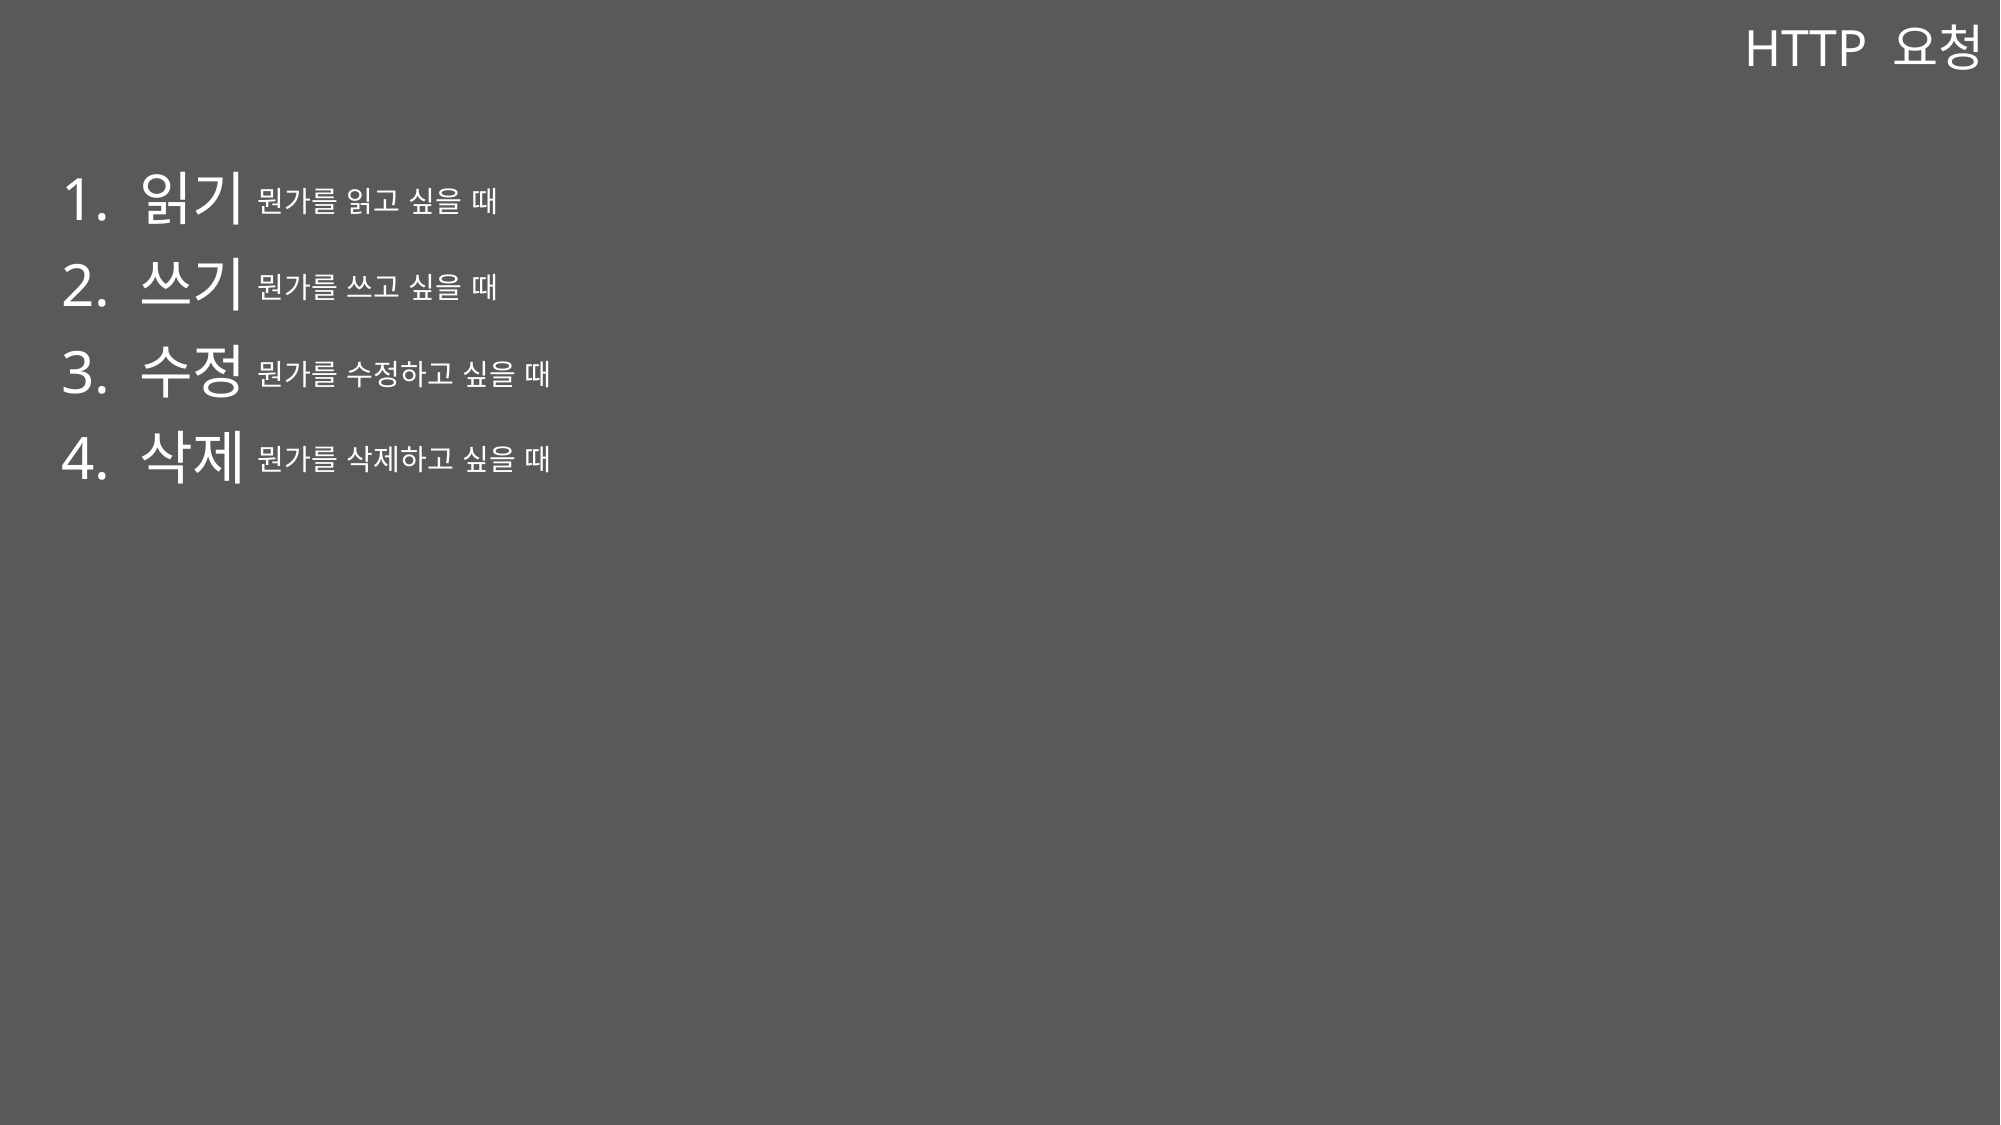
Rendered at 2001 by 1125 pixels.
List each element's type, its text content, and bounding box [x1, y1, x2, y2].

text_box 뭔가를 수정하고 싶을 때 [242, 352, 614, 423]
text_box HTTP 요청 [919, 15, 2000, 192]
text_box 4. 삭제 [46, 422, 399, 509]
text_box 뭔가를 삭제하고 싶을 때 [242, 438, 614, 508]
text_box 뭔가를 읽고 싶을 때 [242, 179, 529, 250]
text_box 3. 수정 [46, 335, 399, 422]
text_box 2. 쓰기 [46, 249, 399, 335]
text_box 1. 읽기 [46, 162, 399, 249]
text_box 뭔가를 쓰고 싶을 때 [242, 266, 529, 336]
